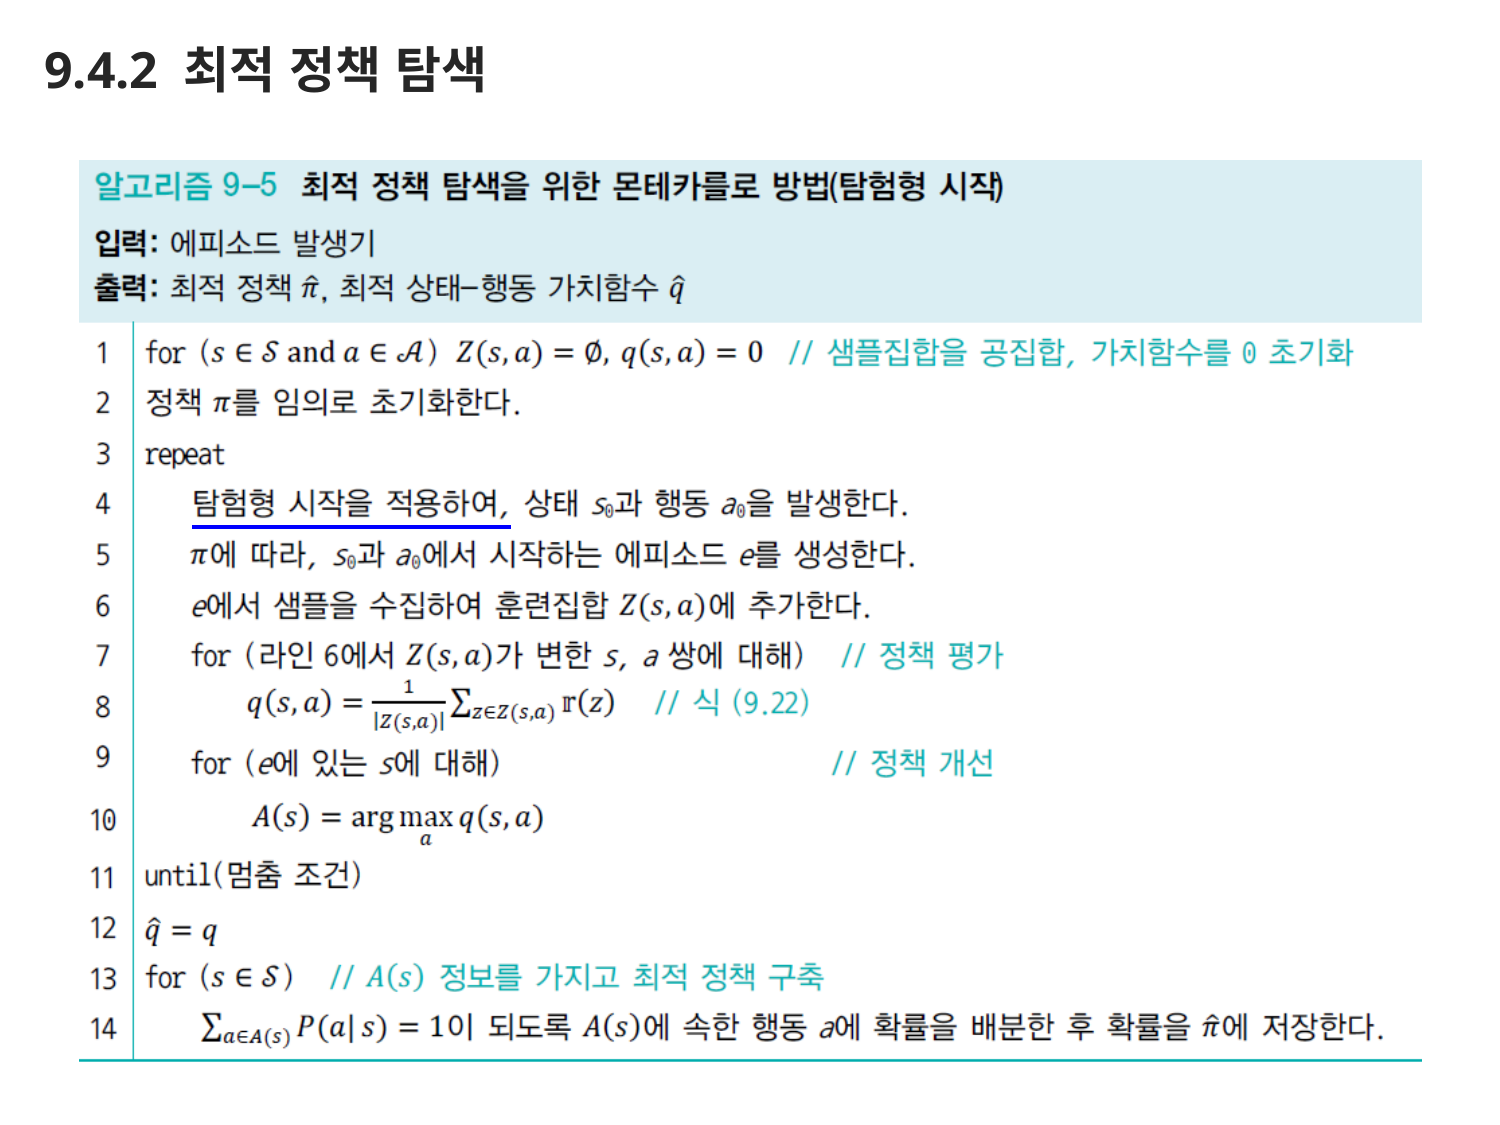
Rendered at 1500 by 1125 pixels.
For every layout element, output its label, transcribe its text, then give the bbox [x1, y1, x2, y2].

picture [79, 160, 1423, 1066]
title 9.4.2 최적 정책 탐색 [29, 23, 1448, 114]
